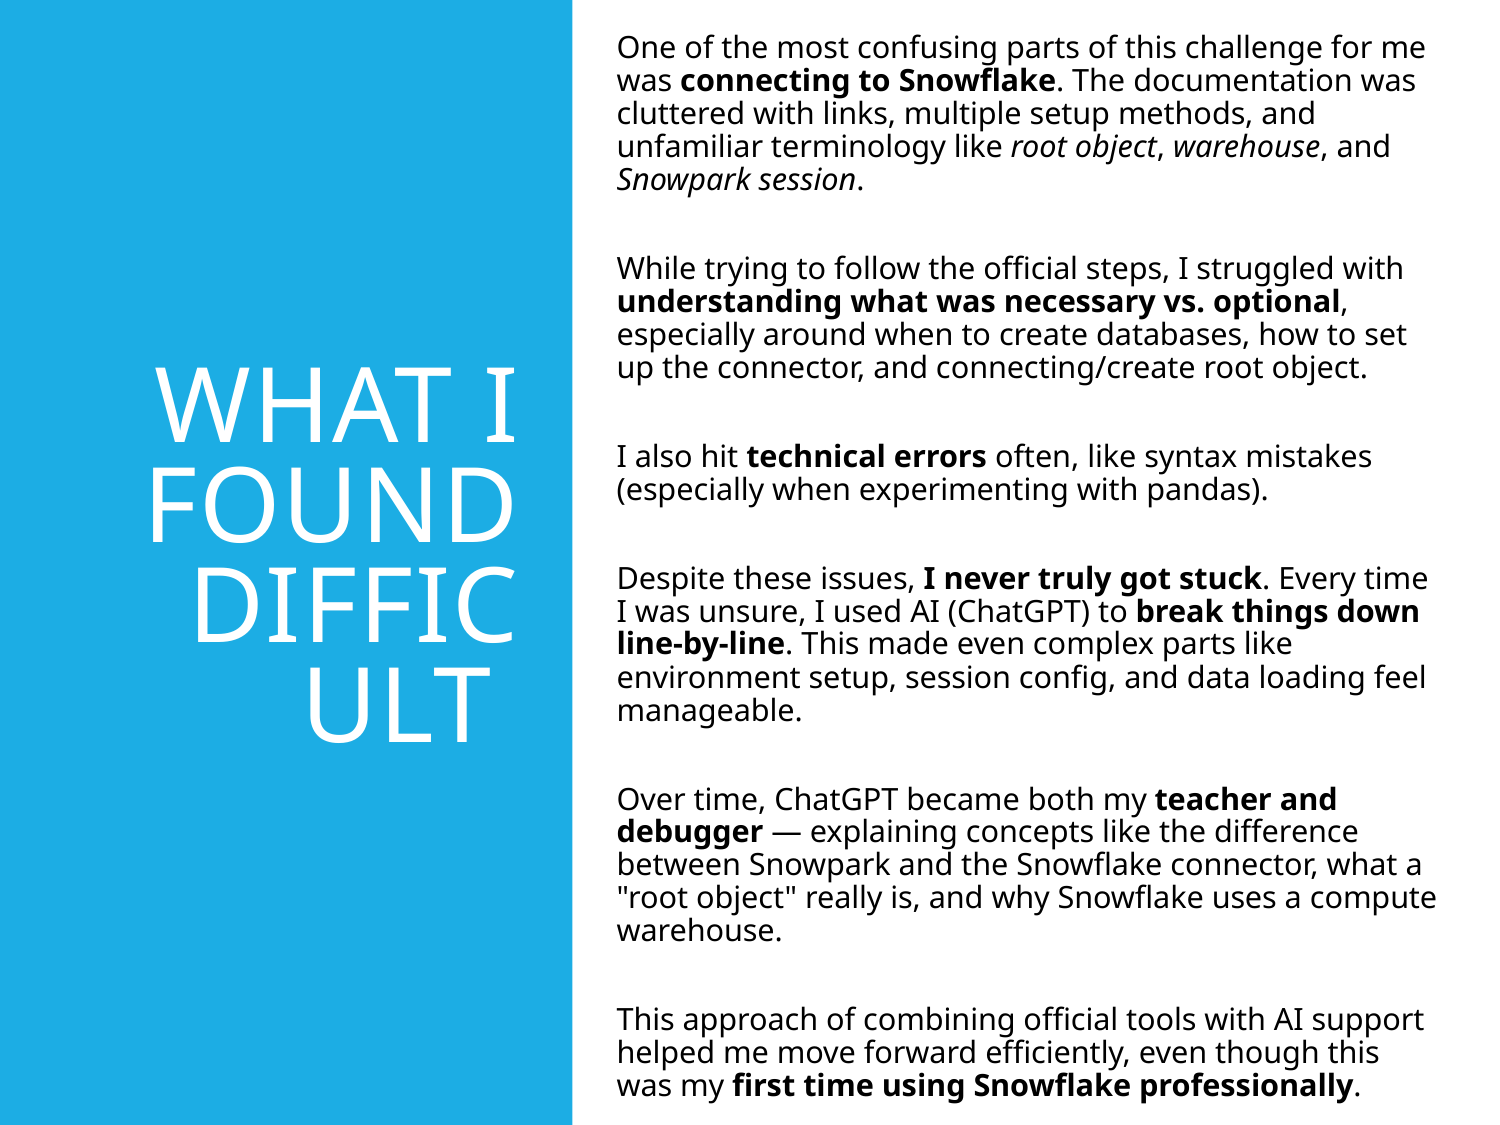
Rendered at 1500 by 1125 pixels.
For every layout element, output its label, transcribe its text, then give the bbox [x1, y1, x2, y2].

text_box [574, 0, 1500, 1125]
title What I found difficult [118, 131, 536, 993]
text_box [0, 0, 574, 1125]
text_box One of the most confusing parts of this challenge for me was connecting to Snowflake. The documentation was cluttered with links, multiple setup methods, and unfamiliar terminology like root object, warehouse, and Snowpark session. While trying to follow the official steps, I struggled with understanding what was necessary vs. optional, especially around when to create databases, how to set up the connector, and connecting/create root object. I also hit technical errors often, like syntax mistakes (especially when experimenting with pandas). Despite these issues, I never truly got stuck. Every time I was unsure, I used AI (ChatGPT) to break things down line-by-line. This made even complex parts like environment setup, session config, and data loading feel manageable. Over time, ChatGPT became both my teacher and debugger — explaining concepts like the difference between Snowpark and the Snowflake connector, what a "root object" really is, and why Snowflake uses a compute warehouse. This approach of combining official tools with AI support helped me move forward efficiently, even though this was my first time using Snowflake professionally. [609, 24, 1446, 1125]
